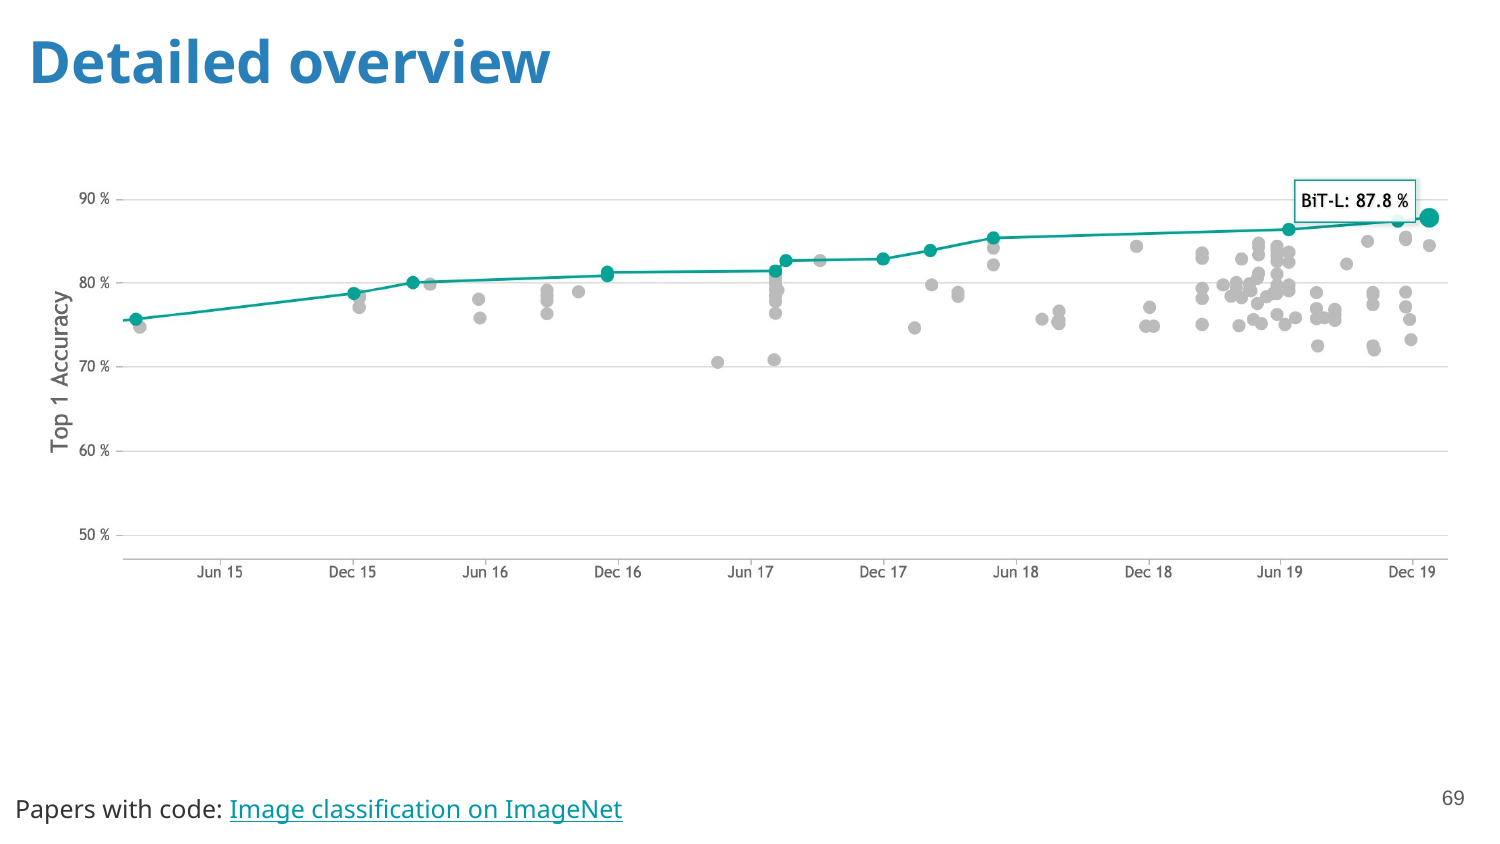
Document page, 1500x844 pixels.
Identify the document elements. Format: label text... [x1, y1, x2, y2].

text_box Papers with code: Image classification on ImageNet [0, 778, 1388, 826]
picture [24, 166, 1476, 591]
slide_number ‹#› [1389, 764, 1480, 830]
title Detailed overview [13, 10, 1412, 105]
